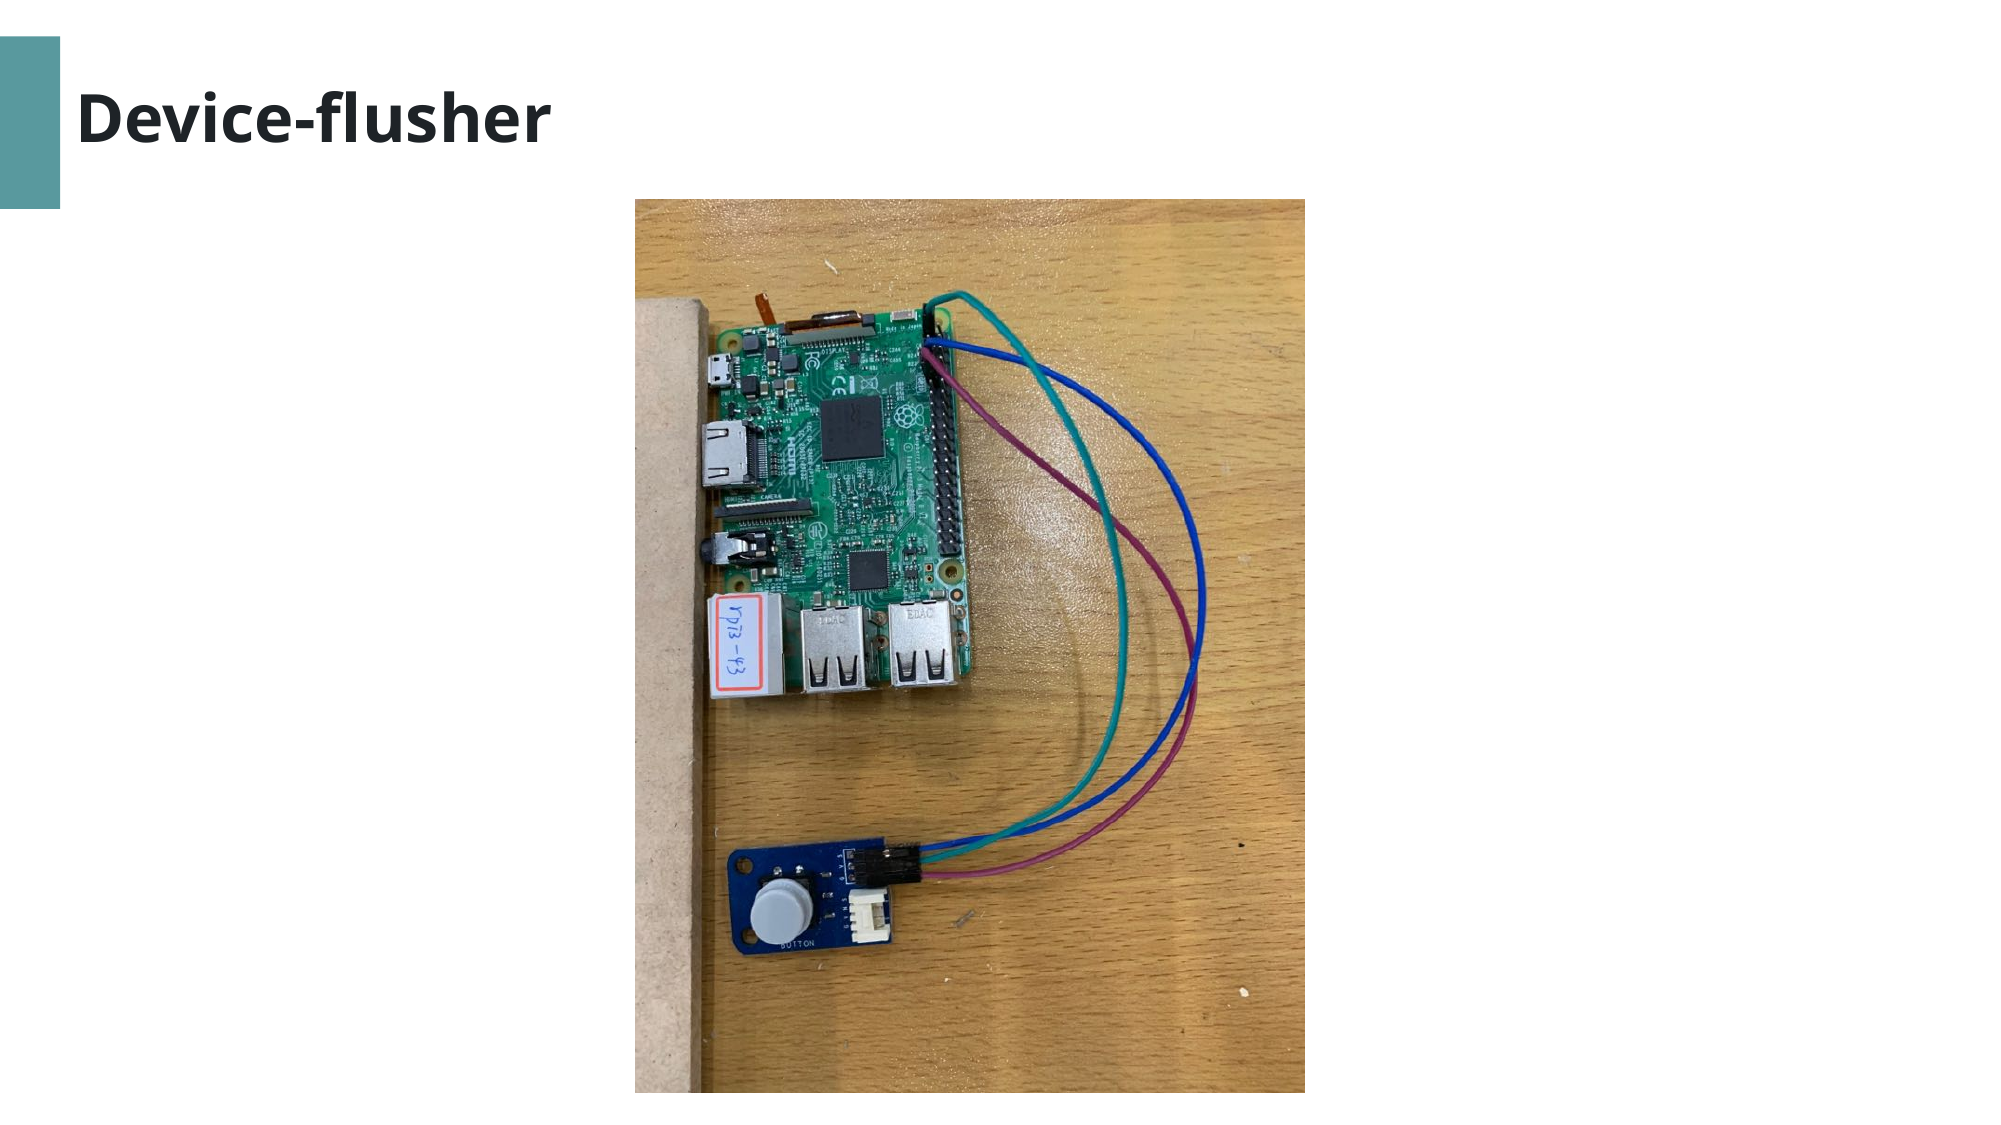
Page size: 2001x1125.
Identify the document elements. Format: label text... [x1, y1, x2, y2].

text_box Device-flusher [60, 60, 866, 164]
text_box [0, 36, 61, 209]
picture [635, 199, 1305, 1093]
